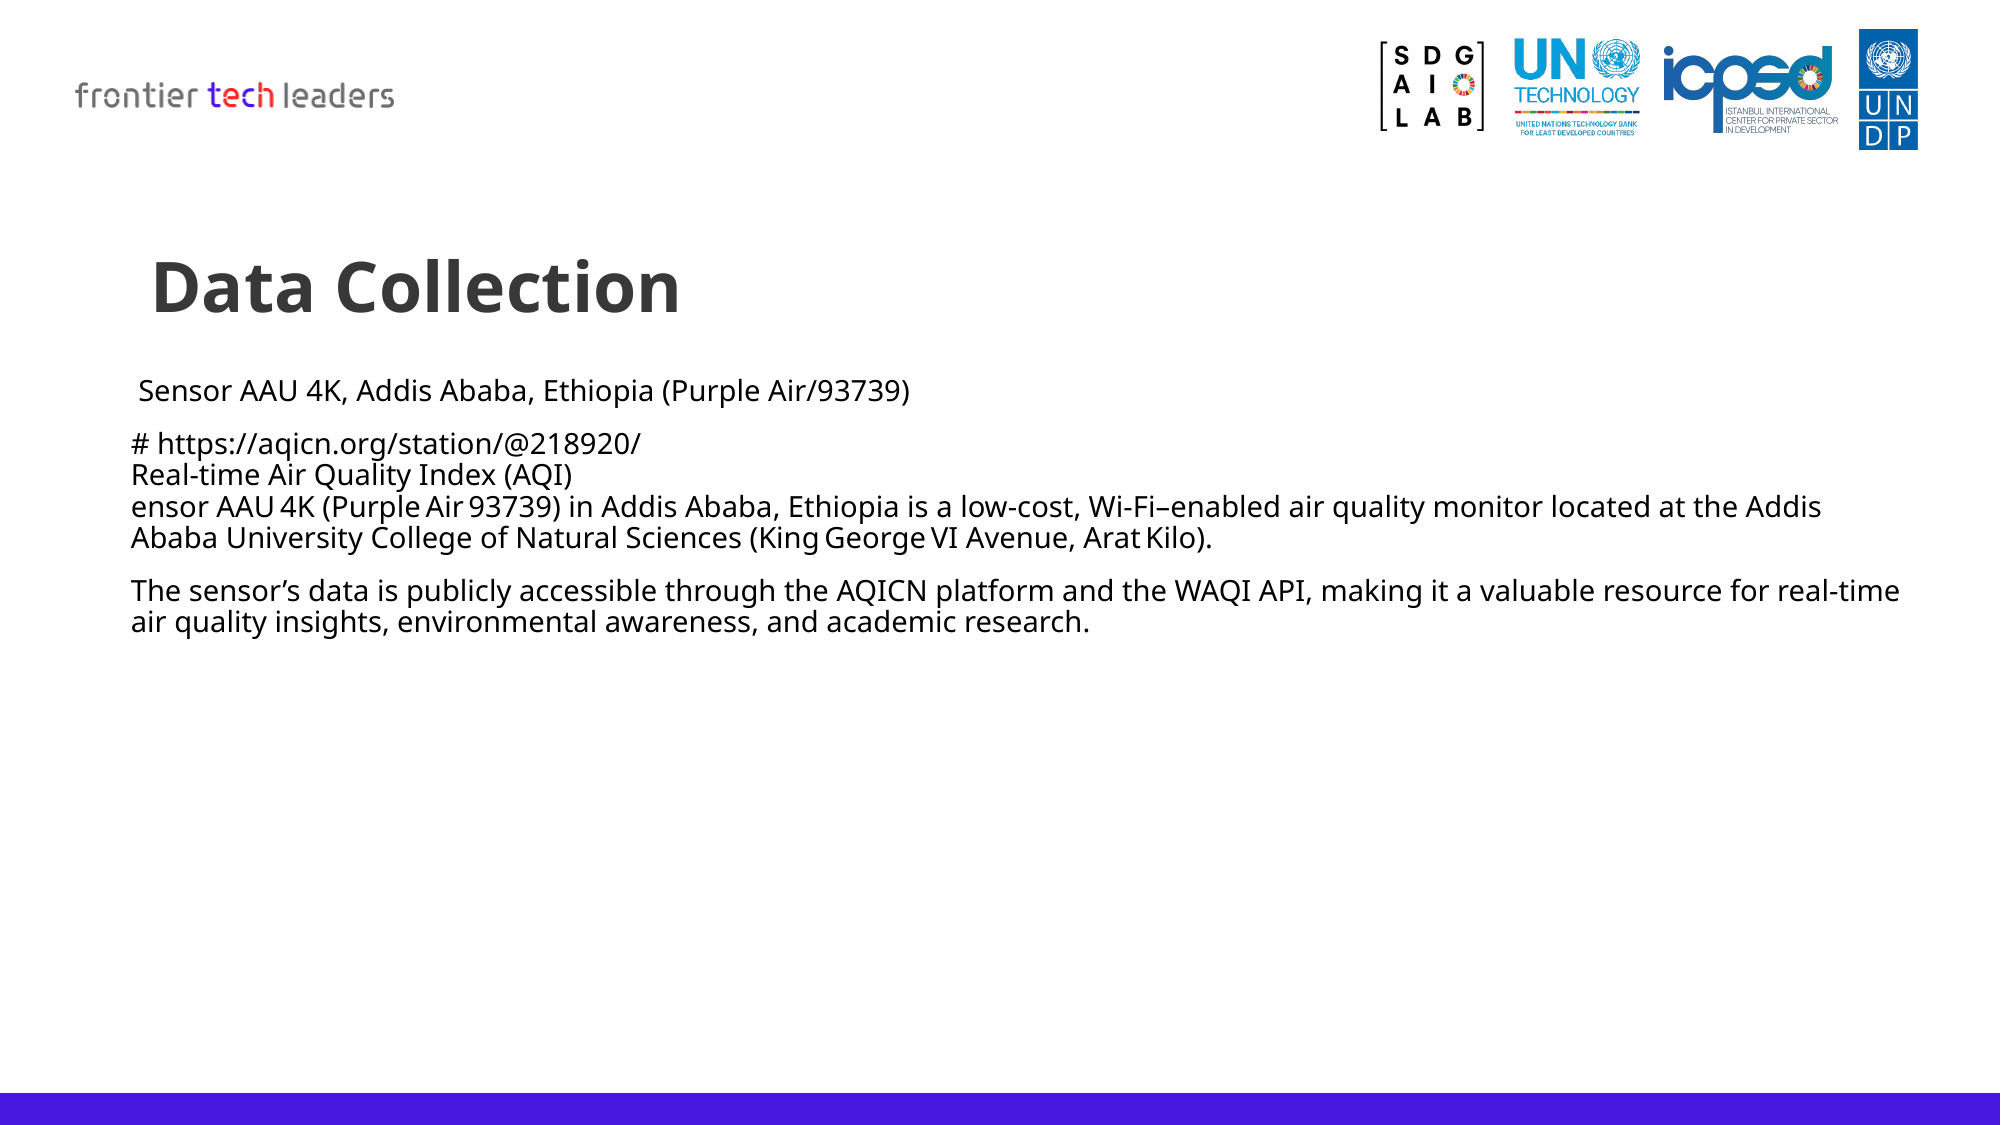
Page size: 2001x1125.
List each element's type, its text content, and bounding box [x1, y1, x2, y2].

picture [75, 82, 394, 108]
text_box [1377, 29, 1918, 150]
text_box Data Collection [142, 242, 943, 338]
text_box [0, 1093, 2000, 1125]
text_box Sensor AAU 4K, Addis Ababa, Ethiopia (Purple Air/93739) # https://aqicn.org/station/@218920/ Real-time Air Quality Index (AQI) ensor AAU 4K (Purple Air 93739) in Addis Ababa, Ethiopia is a low-cost, Wi‑Fi–enabled air quality monitor located at the Addis Ababa University College of Natural Sciences (King George VI Avenue, Arat Kilo). The sensor’s data is publicly accessible through the AQICN platform and the WAQI API, making it a valuable resource for real-time air quality insights, environmental awareness, and academic research. [123, 369, 1919, 1067]
